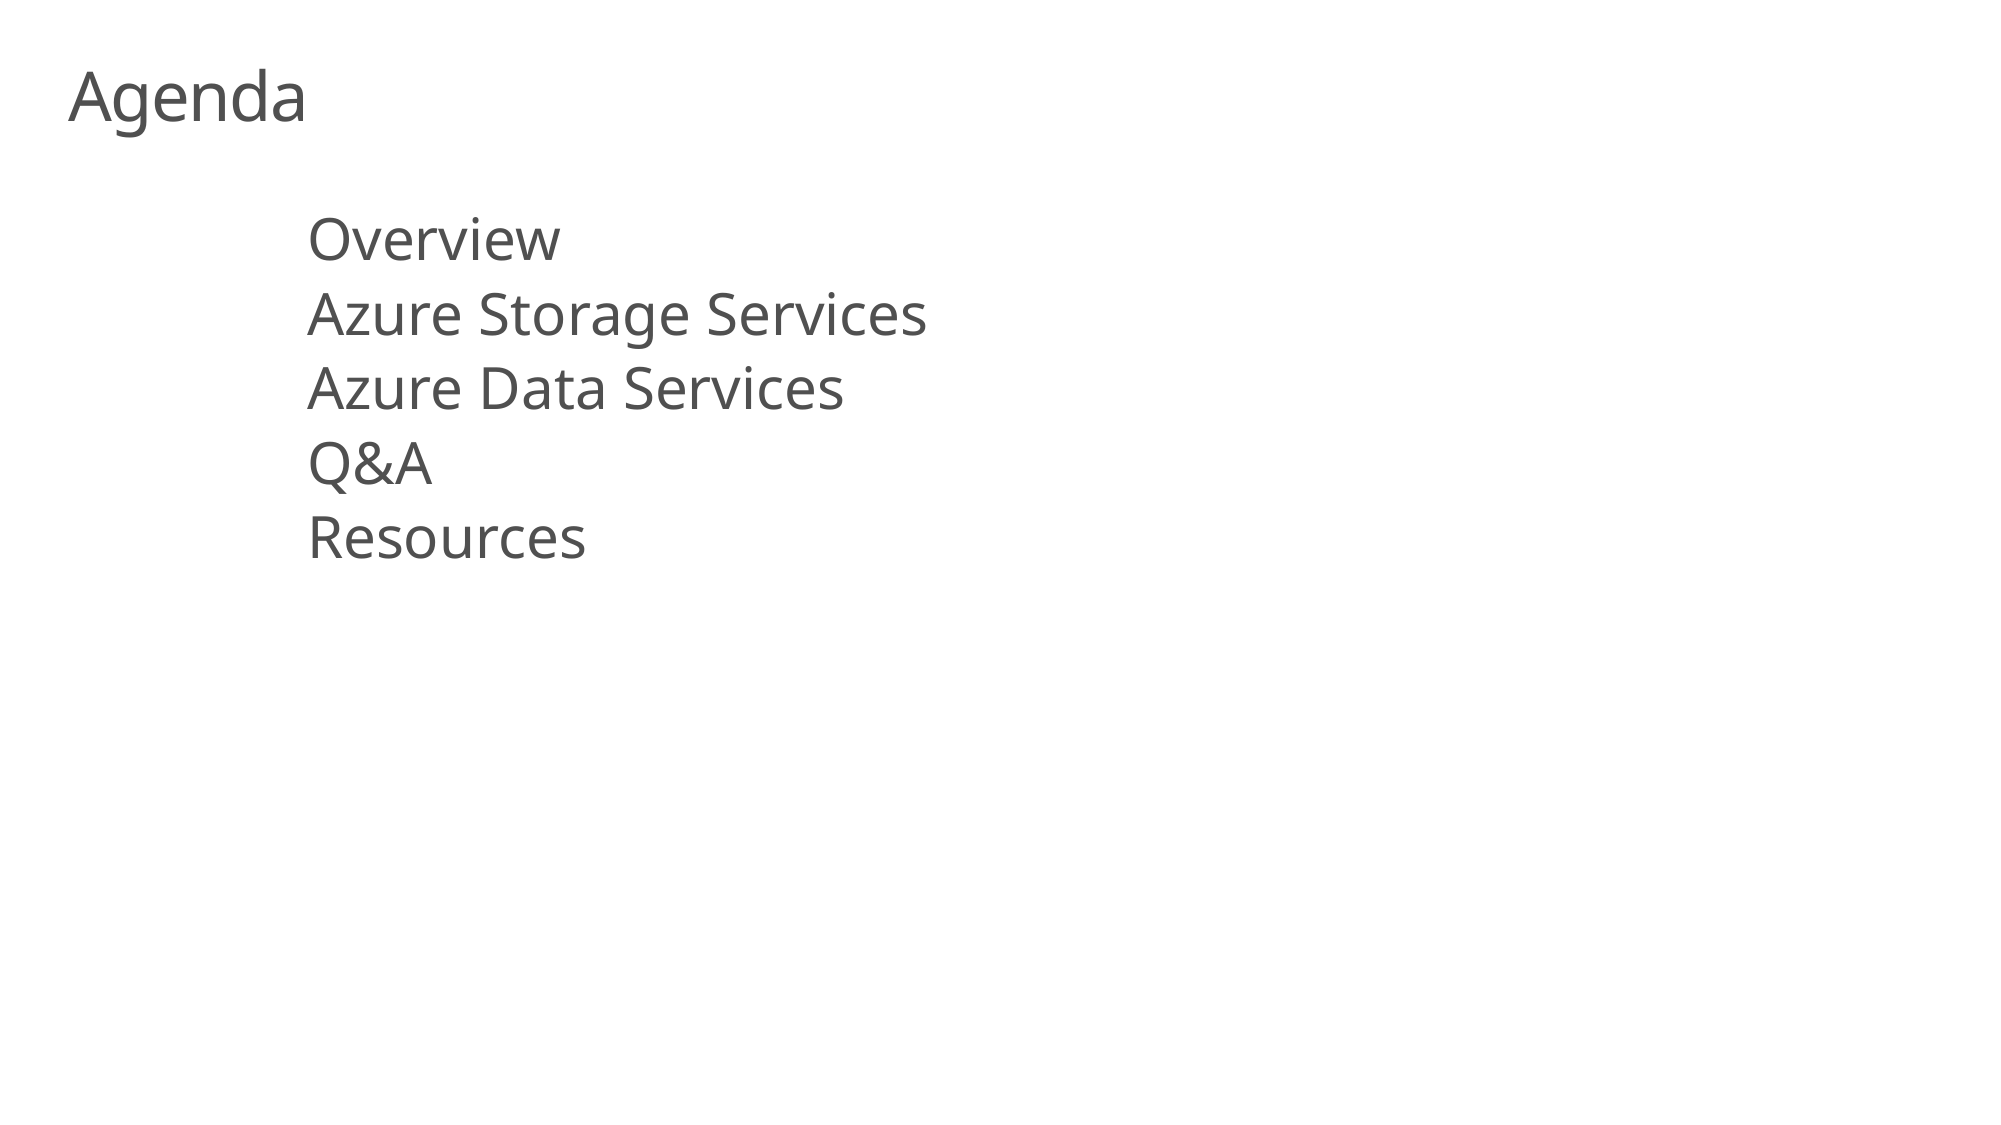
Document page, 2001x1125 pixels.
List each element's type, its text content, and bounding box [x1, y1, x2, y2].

title Agenda [44, 47, 1957, 196]
list Overview Azure Storage Services Azure Data Services Q&A Resources [283, 195, 1717, 600]
